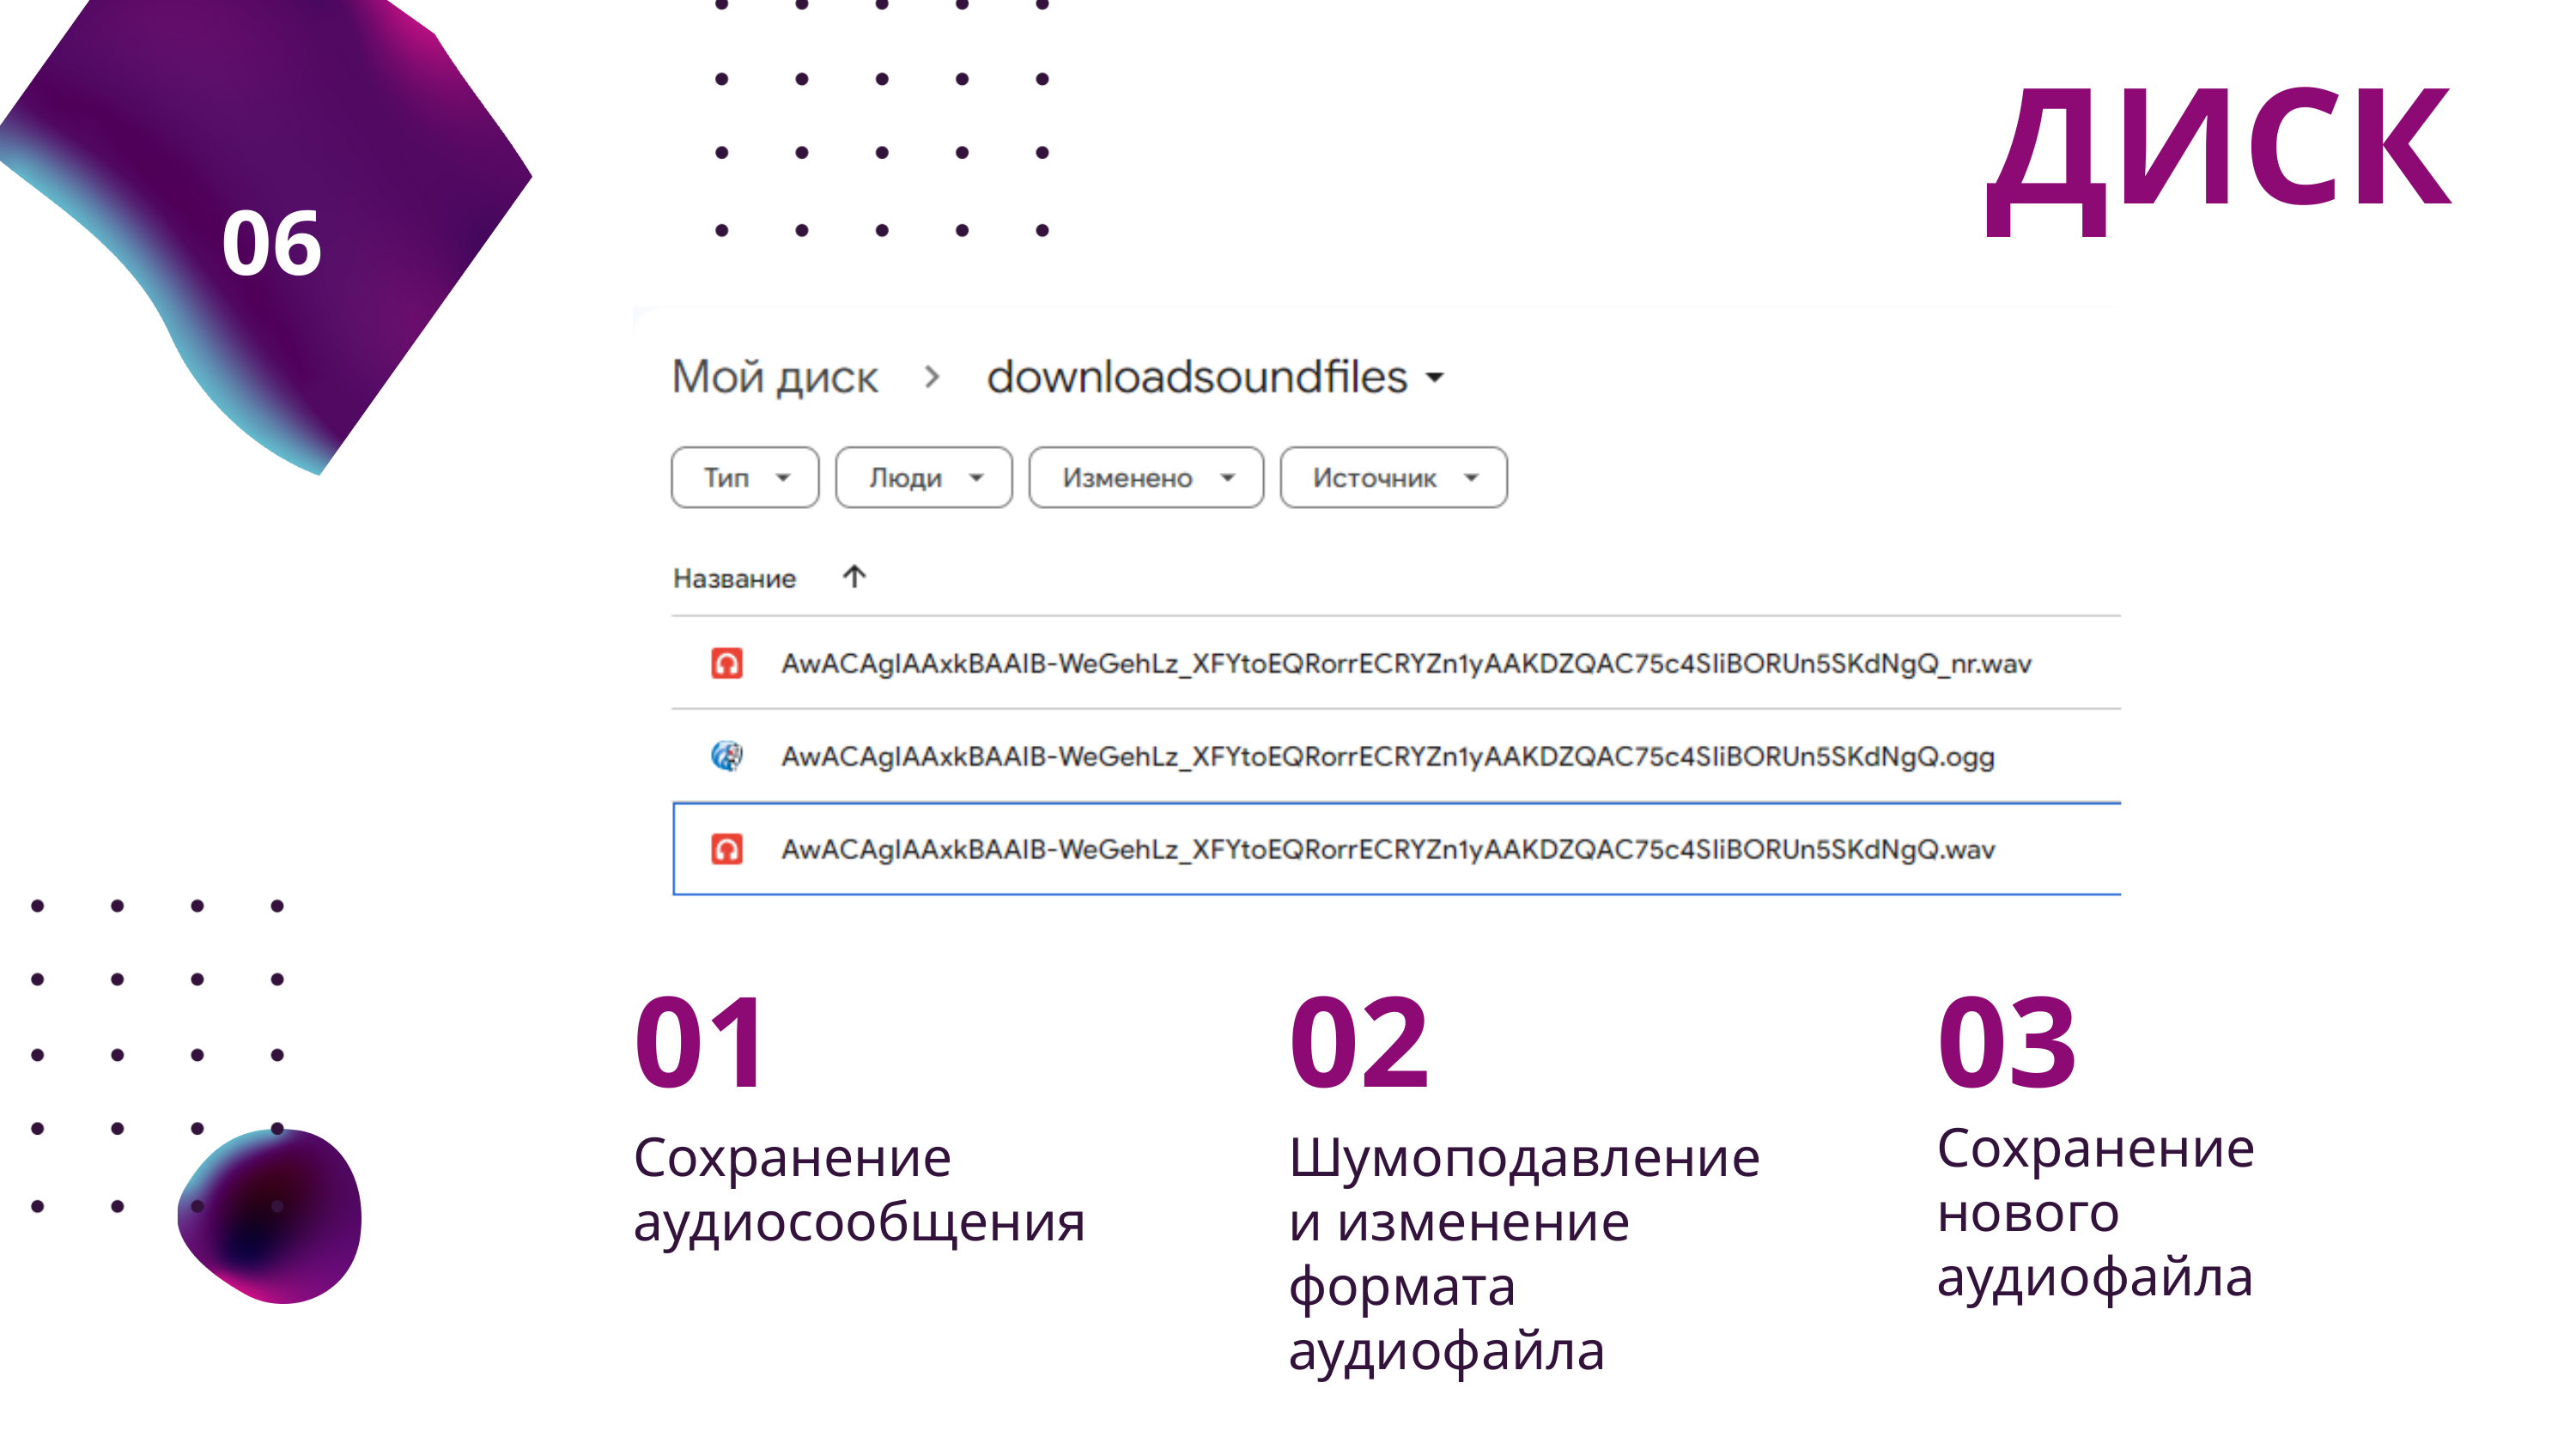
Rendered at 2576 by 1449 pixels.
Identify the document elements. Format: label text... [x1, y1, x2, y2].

text_box ДИСК [1248, 59, 2453, 237]
text_box [633, 306, 2122, 966]
text_box 02 [1288, 974, 1783, 1113]
text_box Сохранение аудиосообщения [633, 1123, 1128, 1252]
text_box 01 [633, 974, 1128, 1113]
text_box Сохранение нового аудиофайла [1936, 1113, 2432, 1307]
text_box 06 [221, 194, 336, 293]
text_box [707, 0, 1054, 241]
text_box [0, 0, 568, 489]
text_box Шумоподавление и изменение формата аудиофайла [1288, 1123, 1783, 1381]
text_box [0, 894, 289, 1217]
text_box 03 [1936, 974, 2432, 1113]
text_box [177, 1129, 361, 1304]
